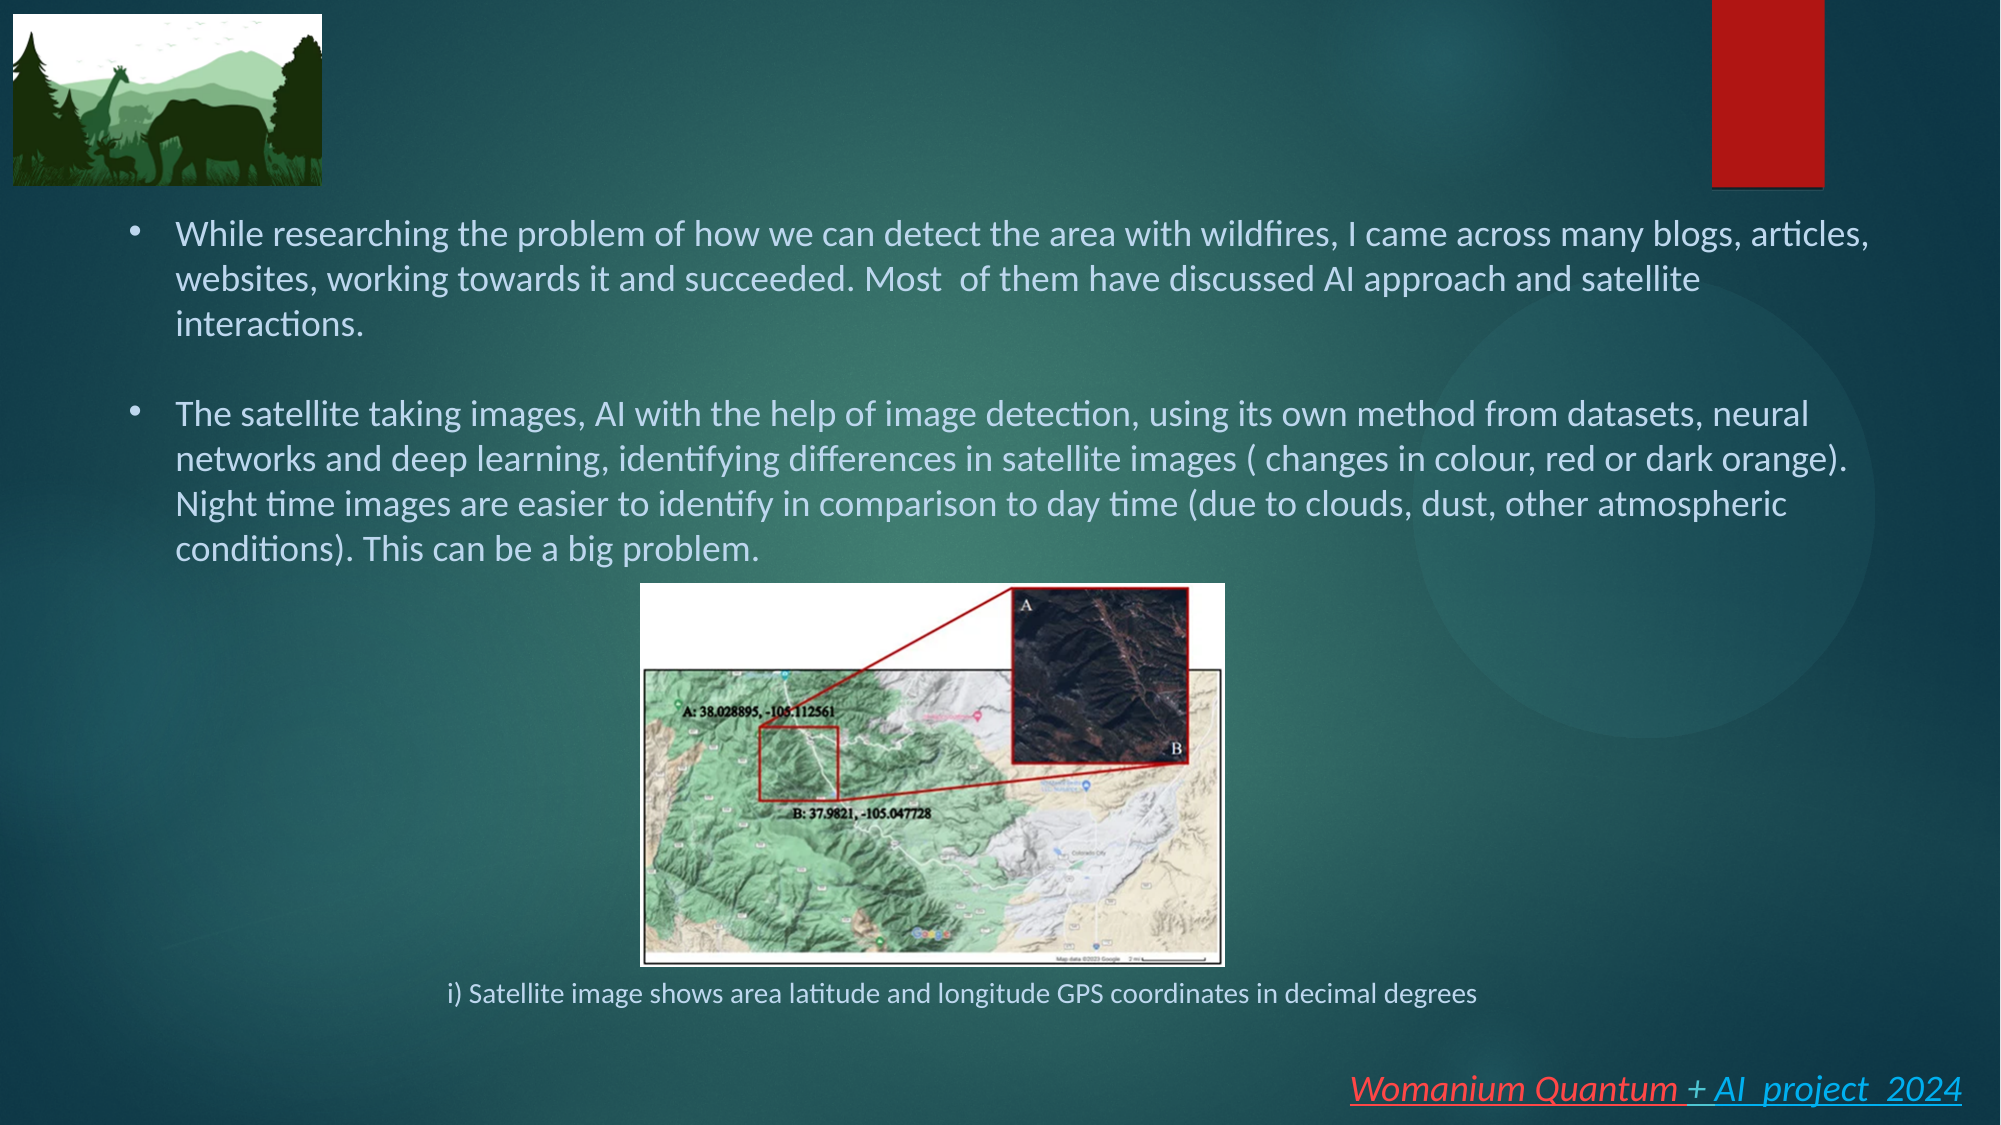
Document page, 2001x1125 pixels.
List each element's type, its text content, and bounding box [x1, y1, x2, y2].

text_box Womanium Quantum + AI project 2024 [1334, 1056, 2000, 1117]
picture [0, 0, 2001, 1125]
text_box i) Satellite image shows area latitude and longitude GPS coordinates in decimal degrees [432, 966, 1568, 1017]
text_box While researching the problem of how we can detect the area with wildfires, I came across many blogs, articles, websites, working towards it and succeeded. Most of them have discussed AI approach and satellite interactions. The satellite taking images, AI with the help of image detection, using its own method from datasets, neural networks and deep learning, identifying differences in satellite images ( changes in colour, red or dark orange). Night time images are easier to identify in comparison to day time (due to clouds, dust, other atmospheric conditions). This can be a big problem. [113, 201, 1887, 621]
